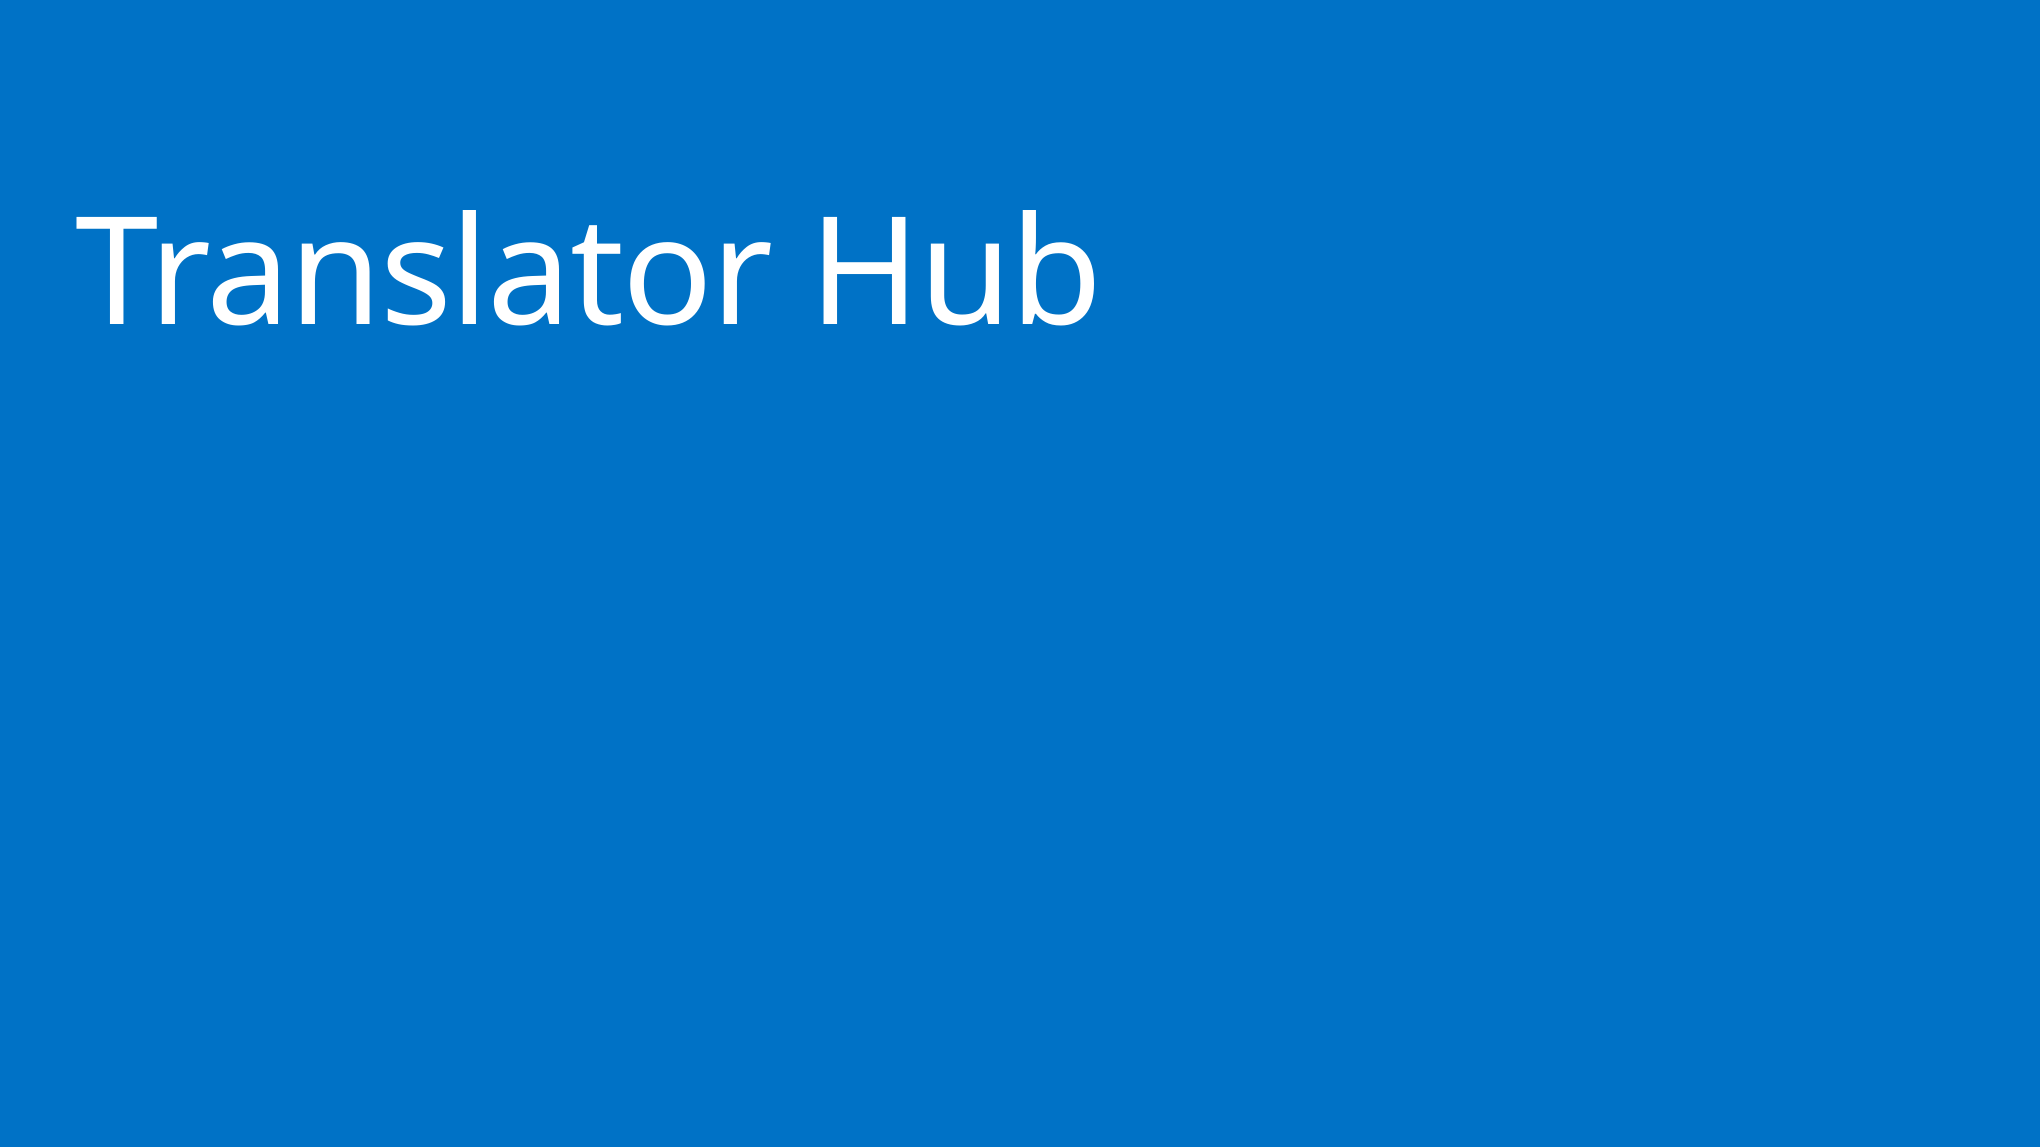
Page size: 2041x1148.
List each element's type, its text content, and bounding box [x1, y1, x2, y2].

title Translator Hub [60, 180, 1260, 374]
